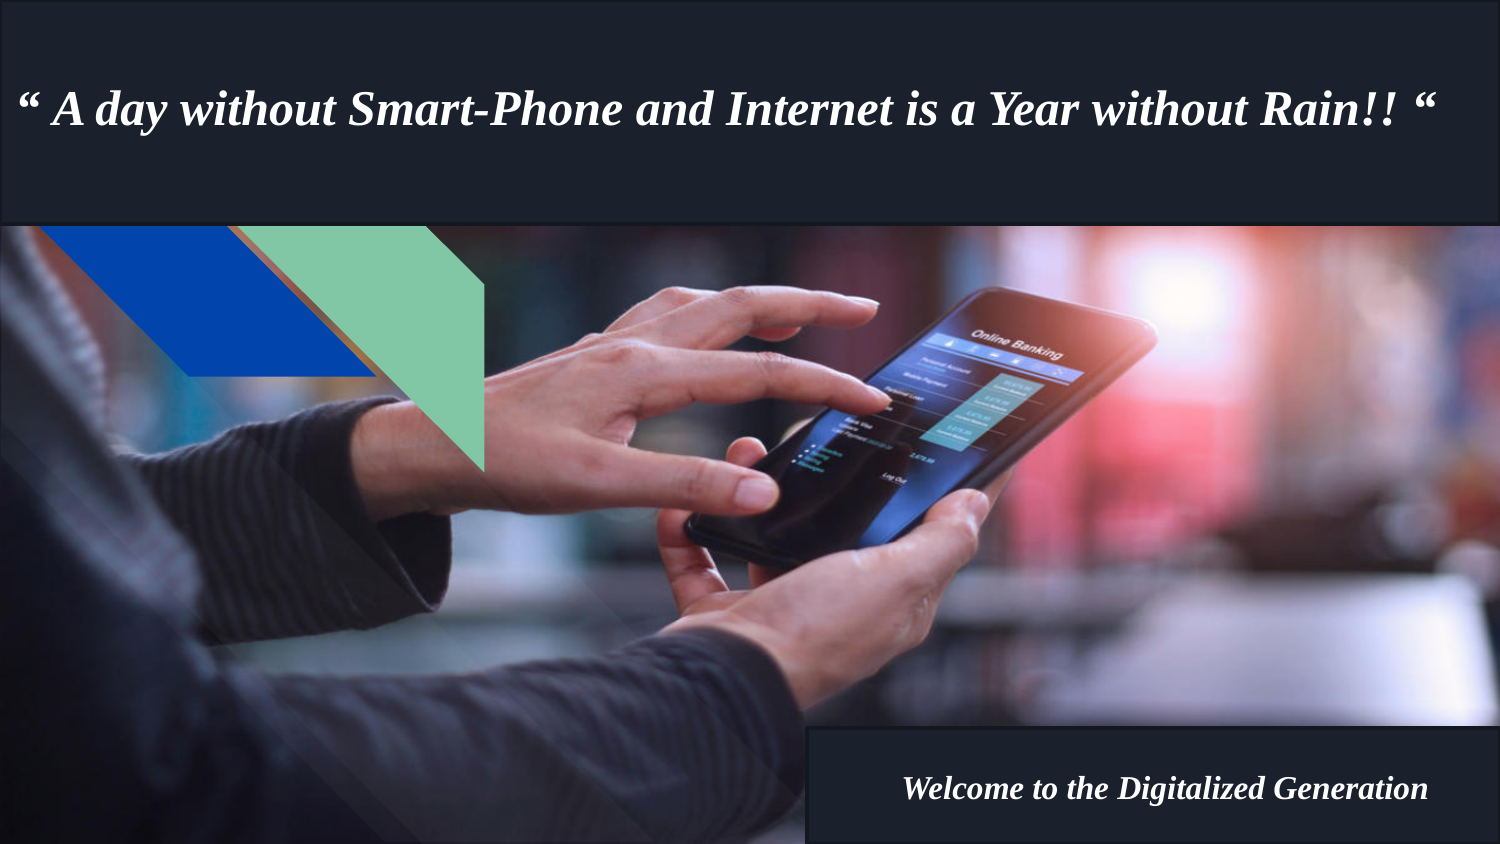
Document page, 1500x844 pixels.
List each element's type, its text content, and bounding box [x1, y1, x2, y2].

title “ A day without Smart-Phone and Internet is a Year without Rain!! “ [0, 0, 1500, 226]
picture [0, 226, 1500, 844]
subtitle Welcome to the Digitalized Generation [805, 726, 1500, 844]
